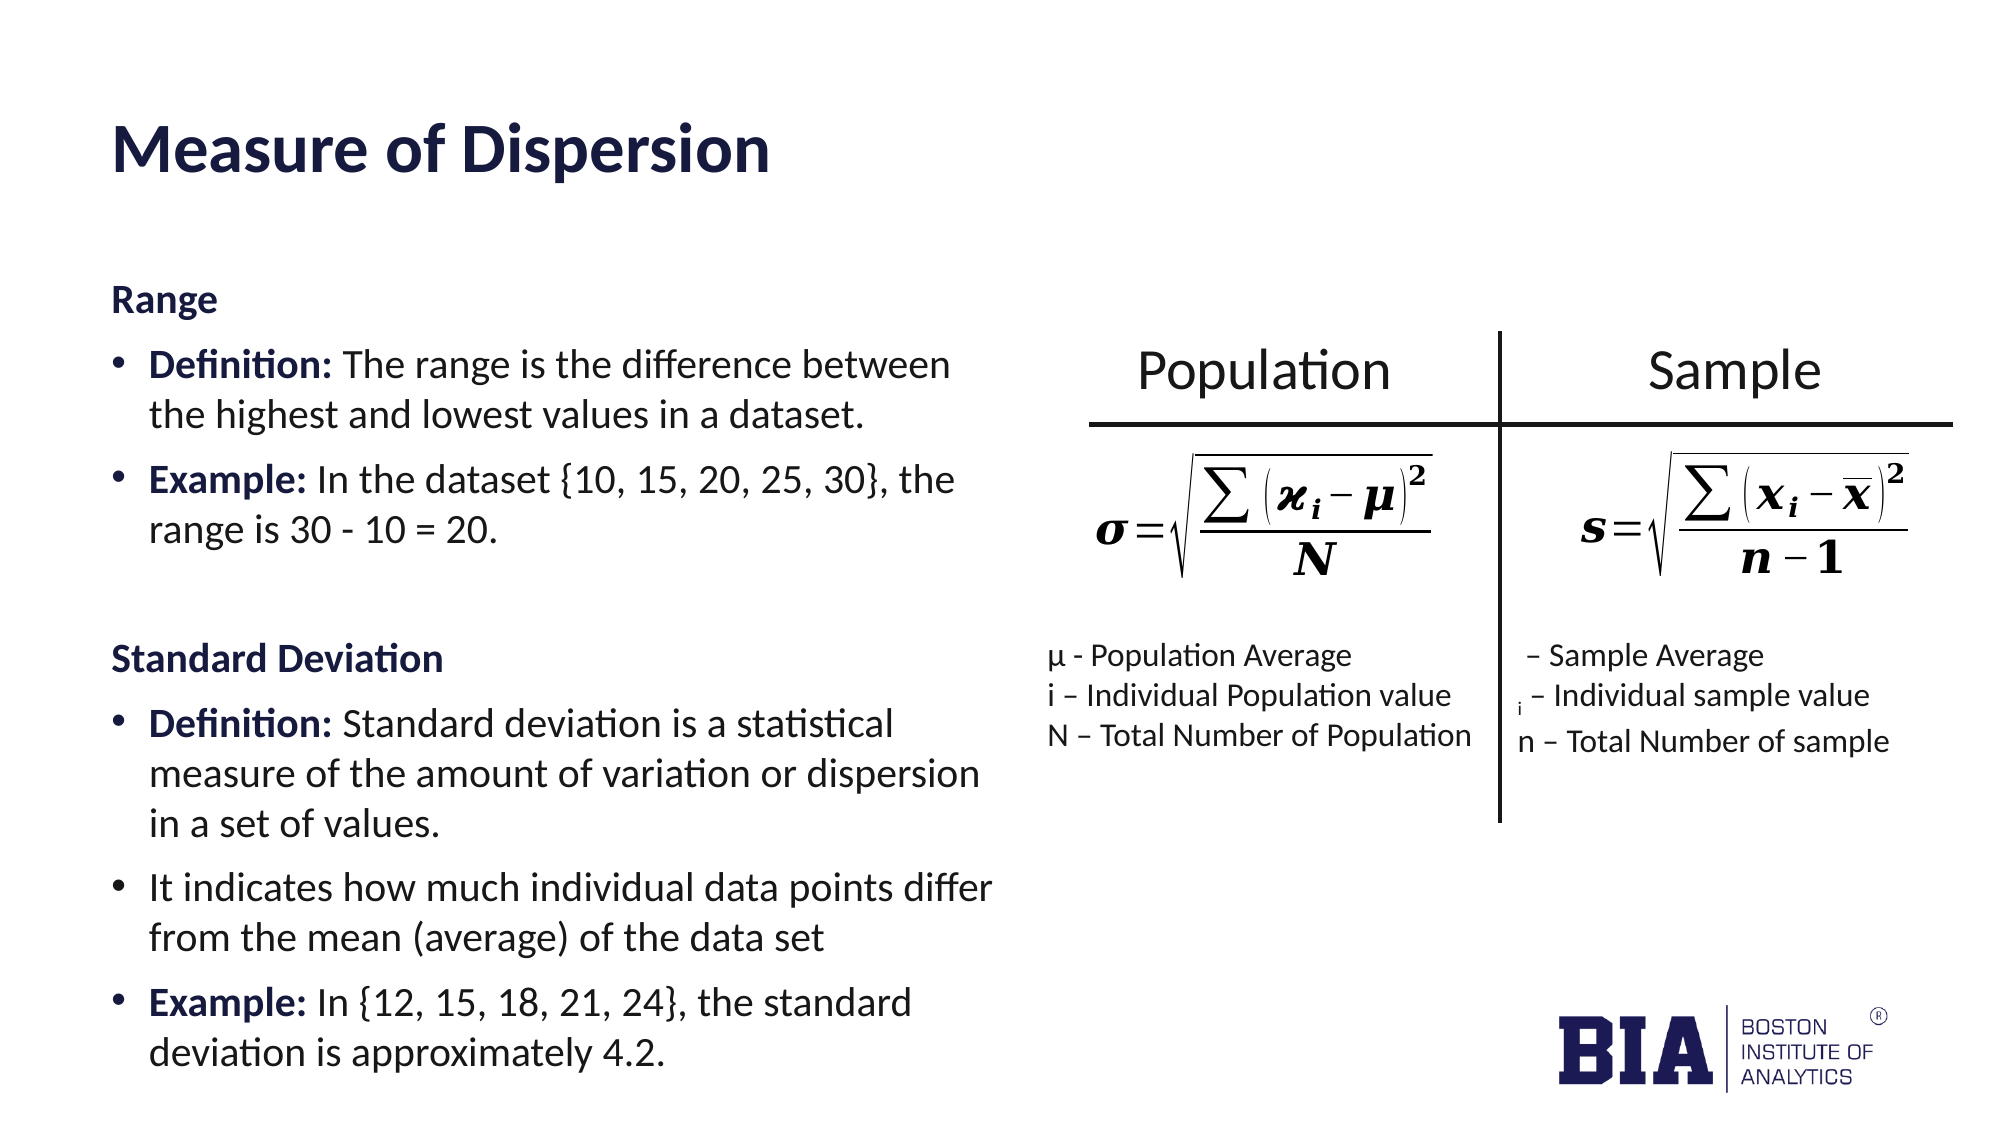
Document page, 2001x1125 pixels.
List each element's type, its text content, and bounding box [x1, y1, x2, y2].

text_box Sample [1517, 330, 1953, 401]
picture [1557, 1003, 1889, 1094]
list Range Definition: The range is the difference between the highest and lowest values in a dataset. Example: In the dataset {10, 15, 20, 25, 30}, the range is 30 - 10 = 20. Standard Deviation Definition: Standard deviation is a statistical measure of the amount of variation or dispersion in a set of values. It indicates how much individual data points differ from the mean (average) of the data set Example: In {12, 15, 18, 21, 24}, the standard deviation is approximately 4.2. [111, 272, 1011, 1084]
text_box Population [1047, 330, 1483, 401]
title Measure of Dispersion [111, 99, 1889, 200]
